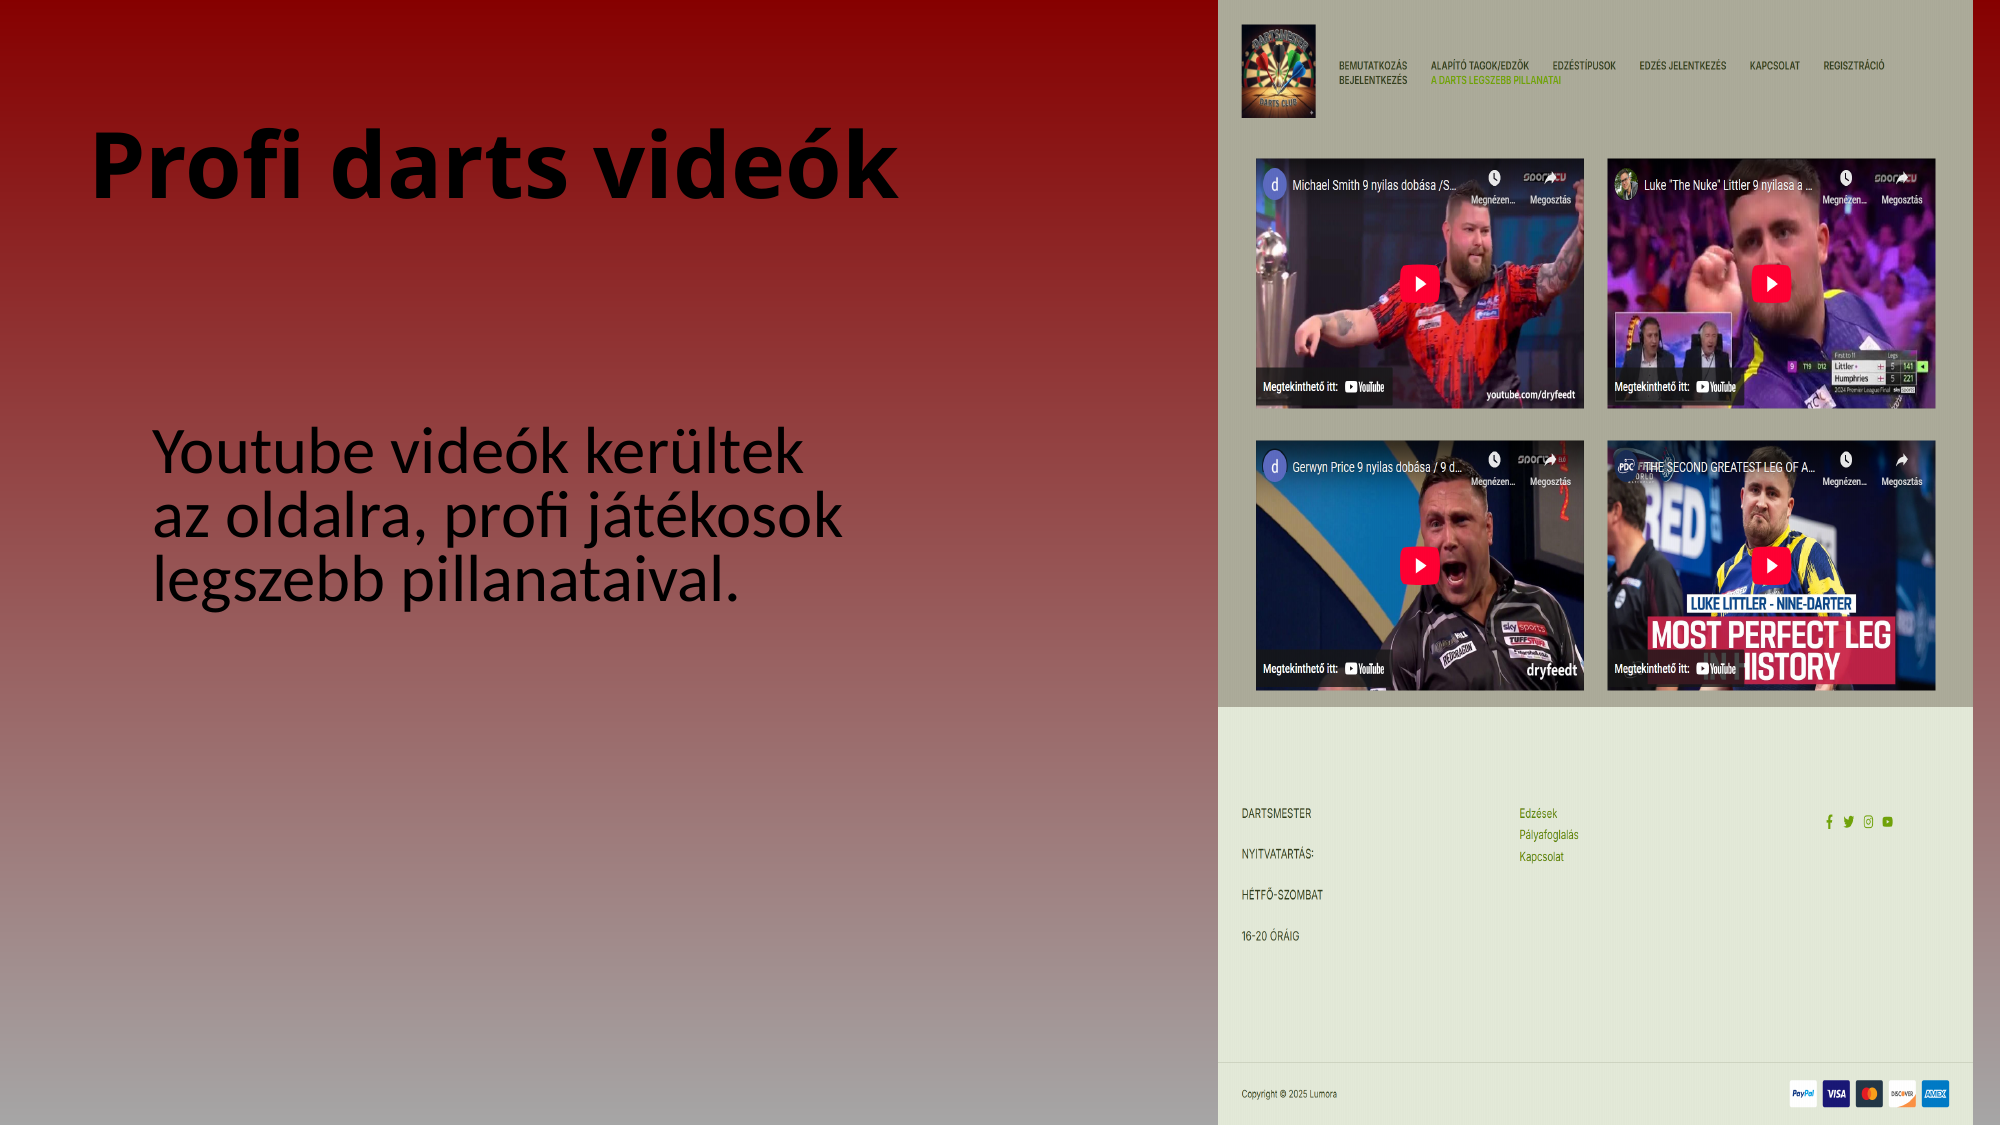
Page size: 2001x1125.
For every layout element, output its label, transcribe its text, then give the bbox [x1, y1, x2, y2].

title Profi darts videók [73, 59, 1218, 278]
picture [1218, 0, 1973, 1125]
list Youtube videók kerültek az oldalra, profi játékosok legszebb pillanataival. [137, 414, 862, 1014]
